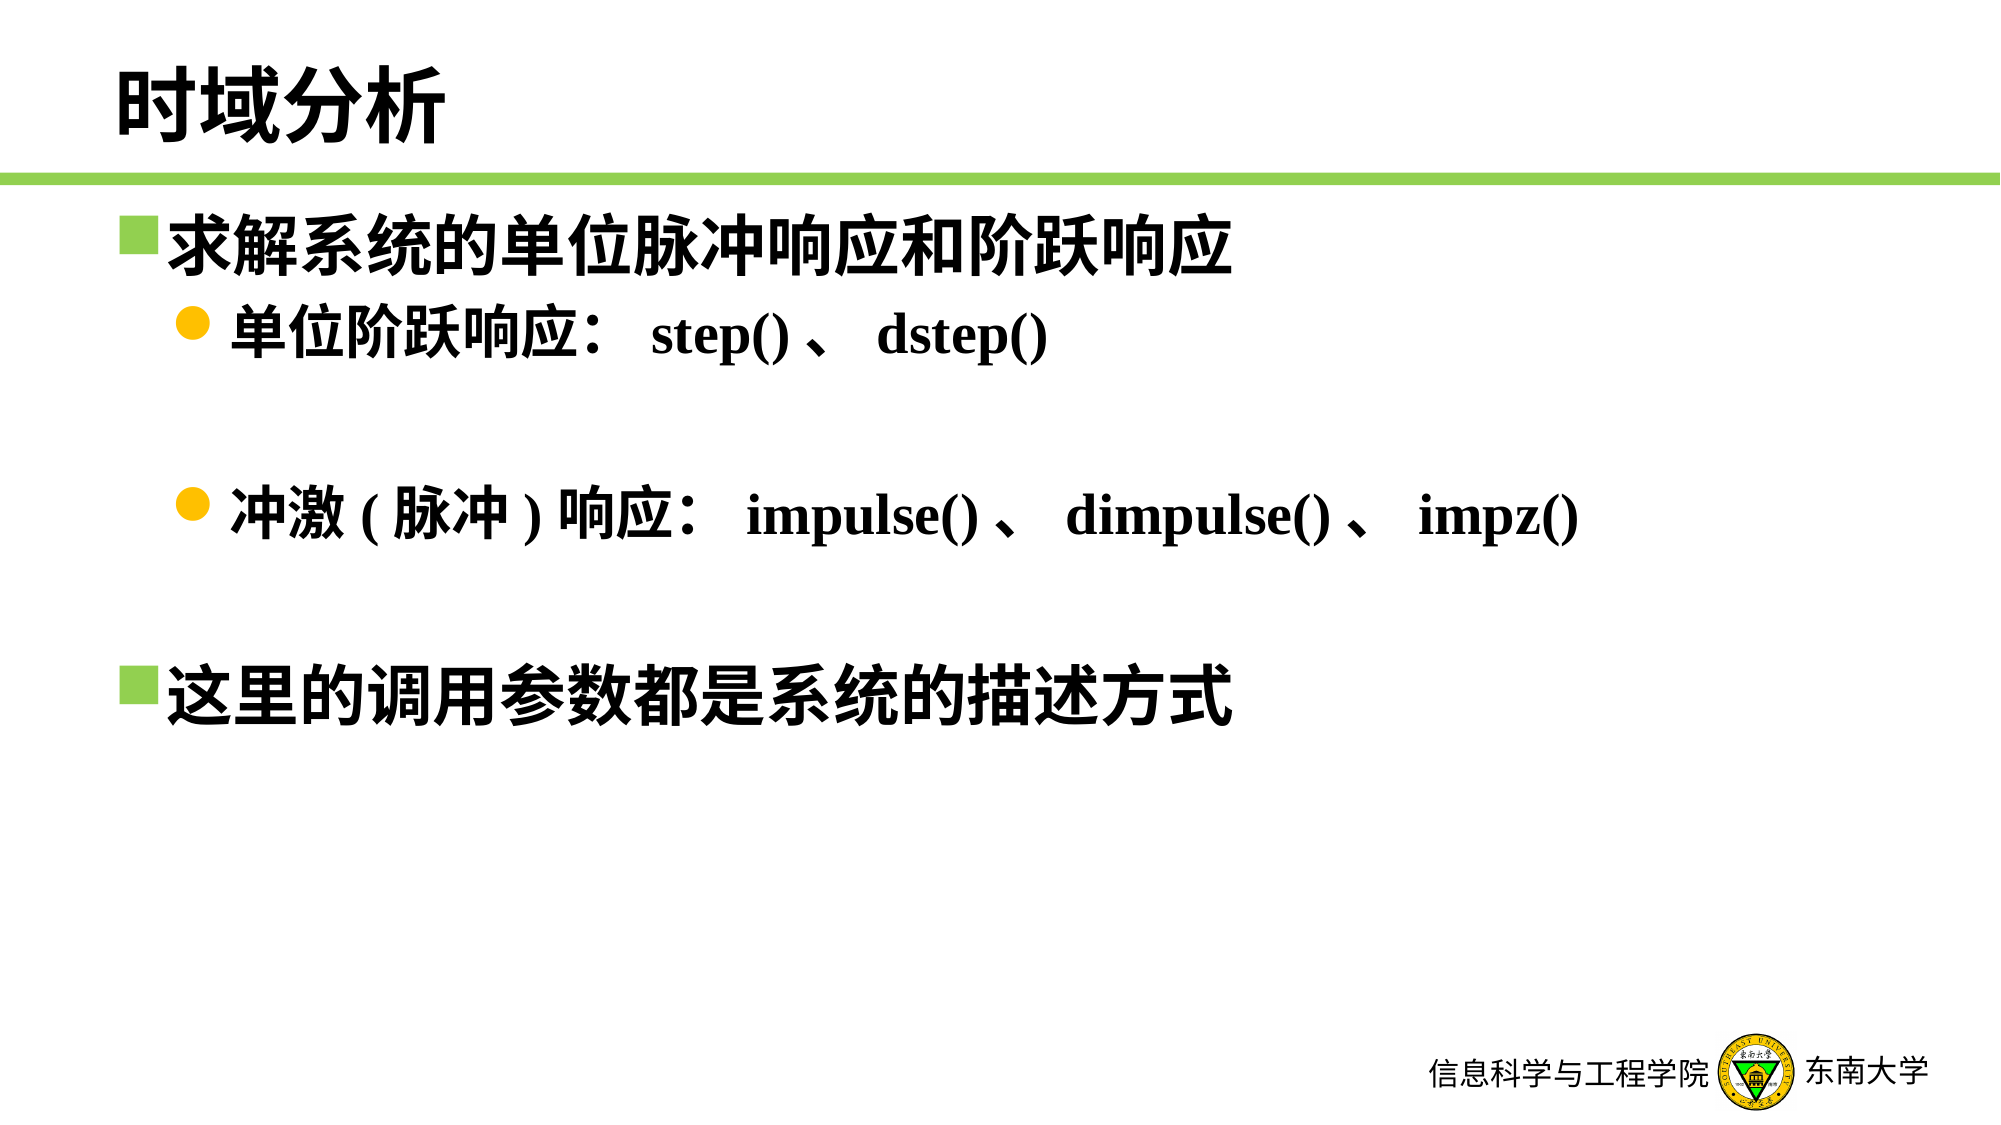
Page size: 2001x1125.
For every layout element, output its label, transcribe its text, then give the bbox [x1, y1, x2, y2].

list 求解系统的单位脉冲响应和阶跃响应 单位阶跃响应：step()、dstep() 冲激(脉冲)响应：impulse()、dimpulse()、impz() 这里的调用参数都是系统的描述方式 [99, 196, 1900, 1005]
picture [1715, 1031, 1797, 1111]
title 时域分析 [99, 45, 1900, 161]
